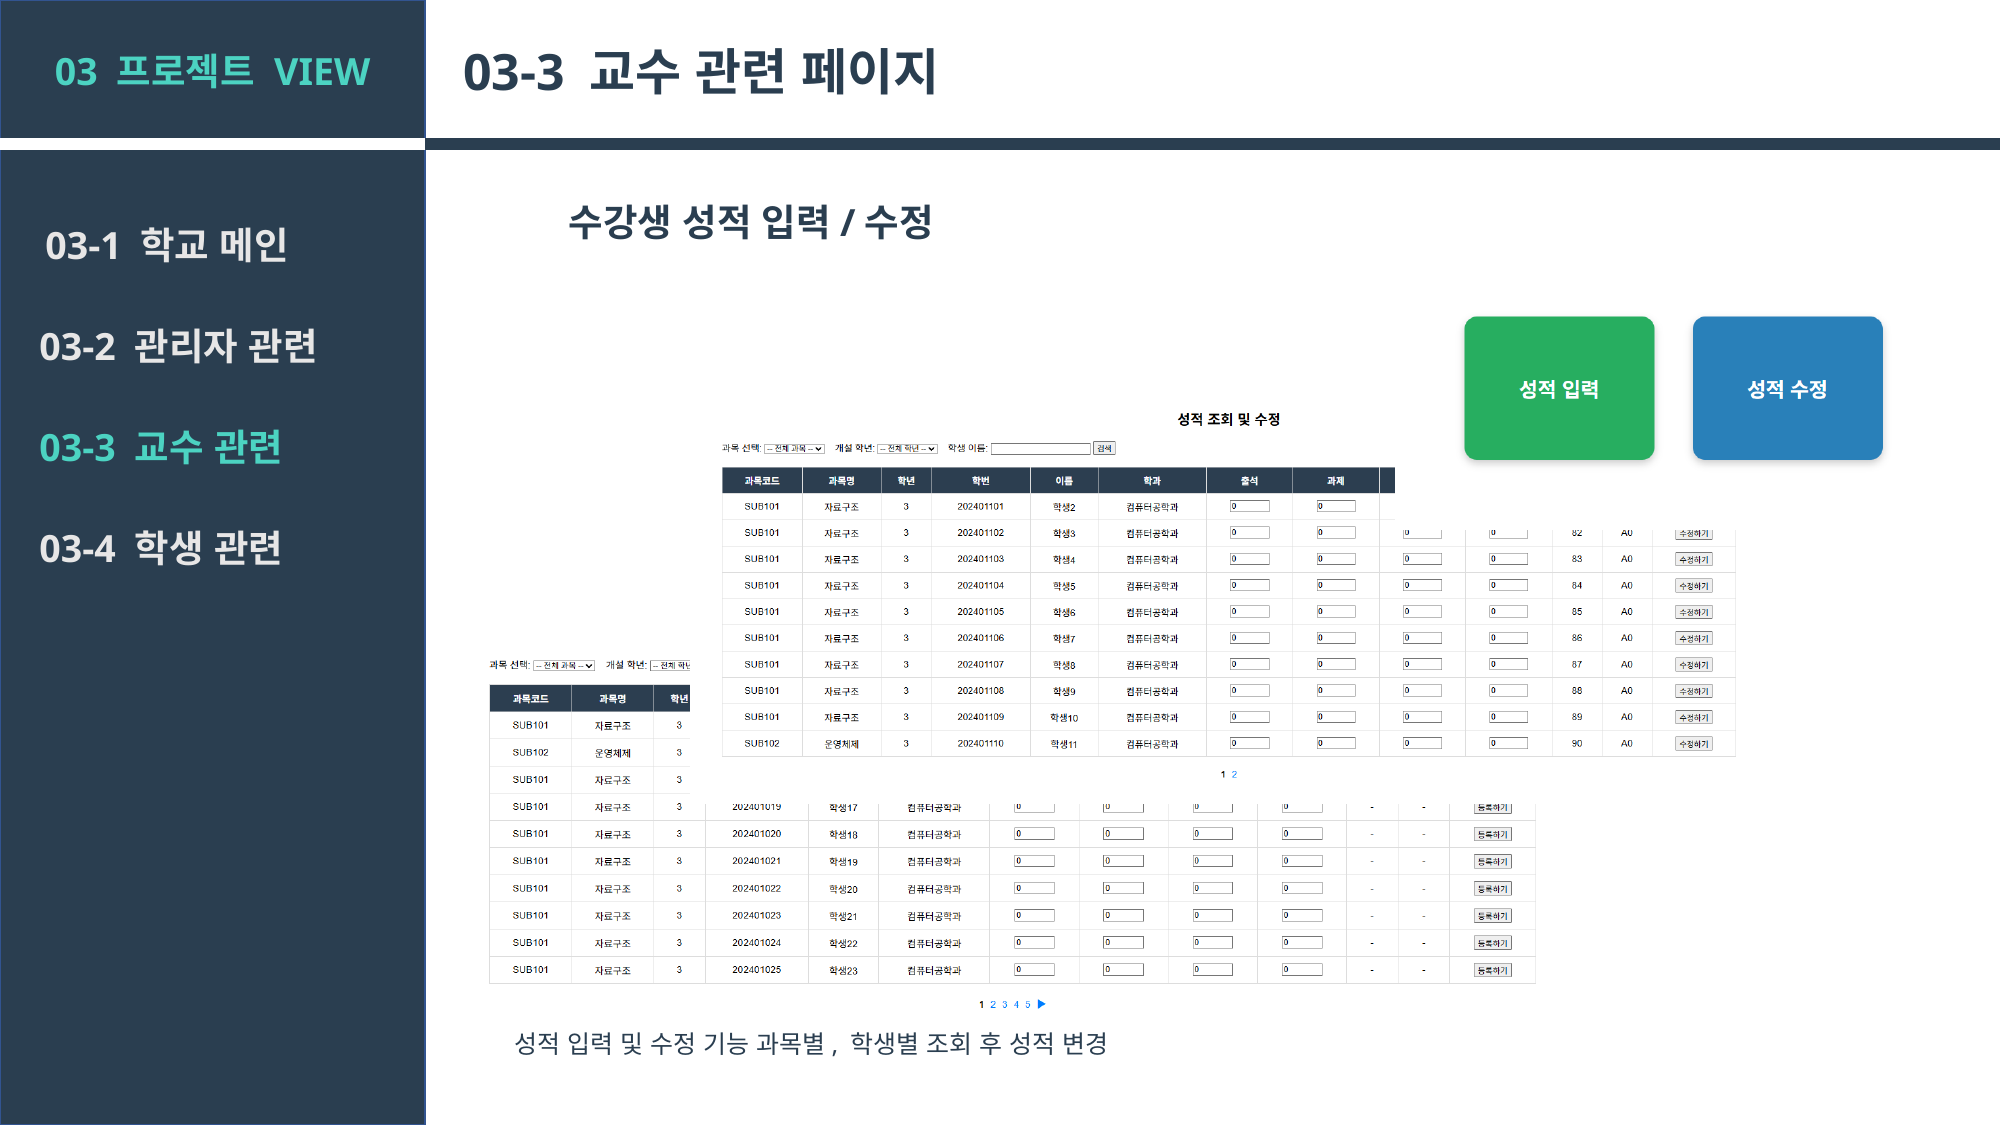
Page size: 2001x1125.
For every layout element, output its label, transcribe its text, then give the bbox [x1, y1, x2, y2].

text_box 03-3 교수 관련 페이지 [448, 32, 1964, 108]
text_box 03-4 학생 관련 [24, 517, 389, 578]
text_box [0, 0, 426, 138]
text_box 수강생 성적 입력/수정 [554, 191, 1761, 252]
text_box 03-2 관리자 관련 [24, 315, 389, 376]
text_box 03-3 교수 관련 [24, 416, 389, 477]
text_box [0, 150, 426, 1125]
text_box 03-1 학교 메인 [30, 214, 395, 275]
text_box 성적 입력 및 수정 기능 과목별, 학생별 조회 후 성적 변경 [500, 1042, 1500, 1066]
text_box 03 프로젝트 VIEW [36, 40, 389, 101]
picture [474, 269, 1922, 1042]
